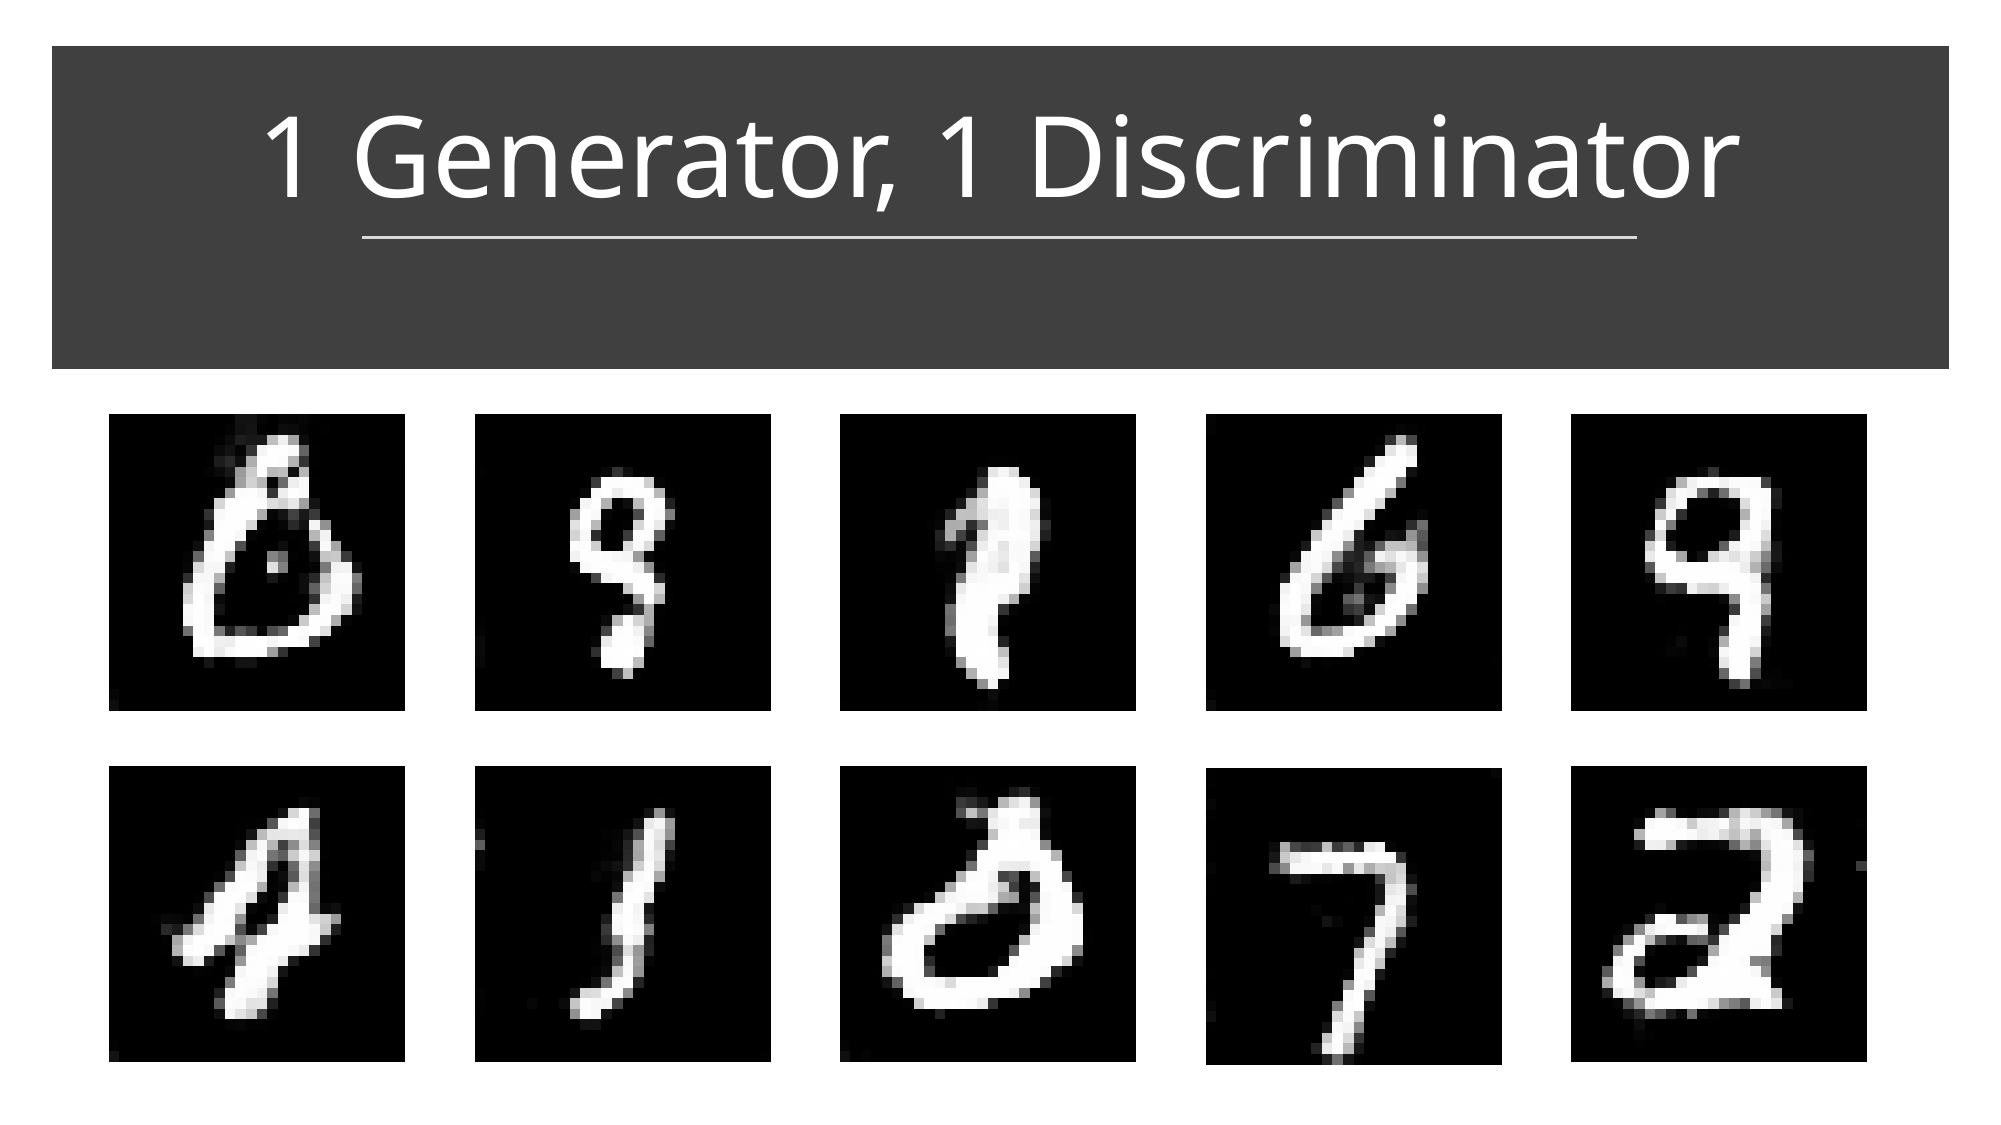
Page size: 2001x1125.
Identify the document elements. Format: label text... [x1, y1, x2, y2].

title 1 Generator, 1 Discriminator [86, 76, 1914, 230]
text_box [61, 55, 1939, 360]
picture [1206, 768, 1502, 1065]
picture [475, 414, 771, 711]
picture [1206, 414, 1502, 711]
picture [1571, 766, 1867, 1062]
picture [109, 414, 405, 711]
picture [1571, 414, 1867, 711]
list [840, 766, 1136, 1062]
picture [109, 766, 405, 1062]
picture [475, 766, 771, 1062]
picture [840, 414, 1136, 711]
